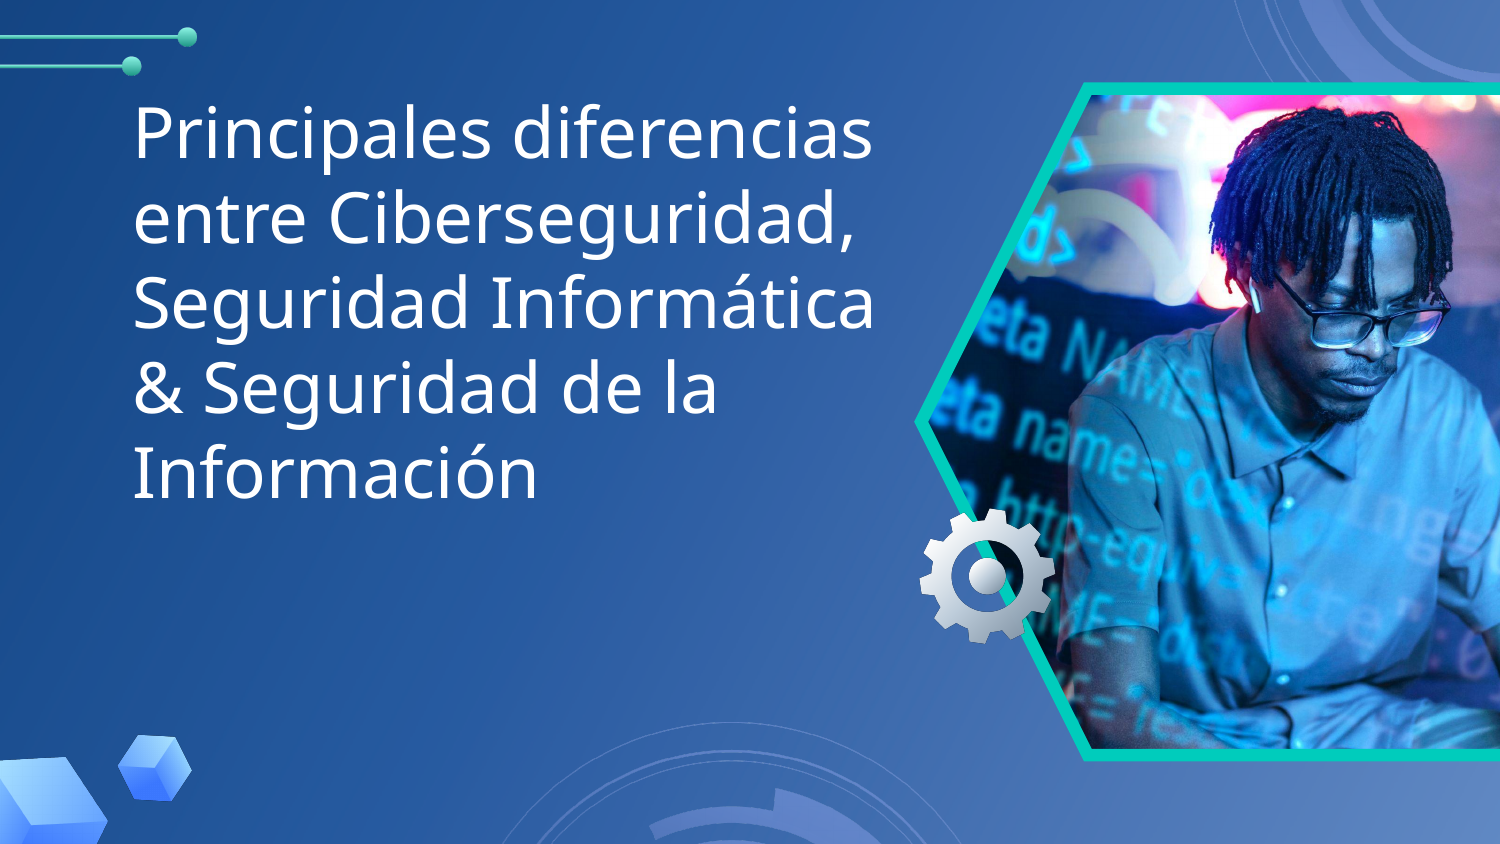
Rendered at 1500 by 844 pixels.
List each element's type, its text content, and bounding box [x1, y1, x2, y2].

picture [0, 0, 1500, 844]
title Principales diferencias entre Ciberseguridad, Seguridad Informática & Seguridad de la Información [116, 72, 901, 165]
